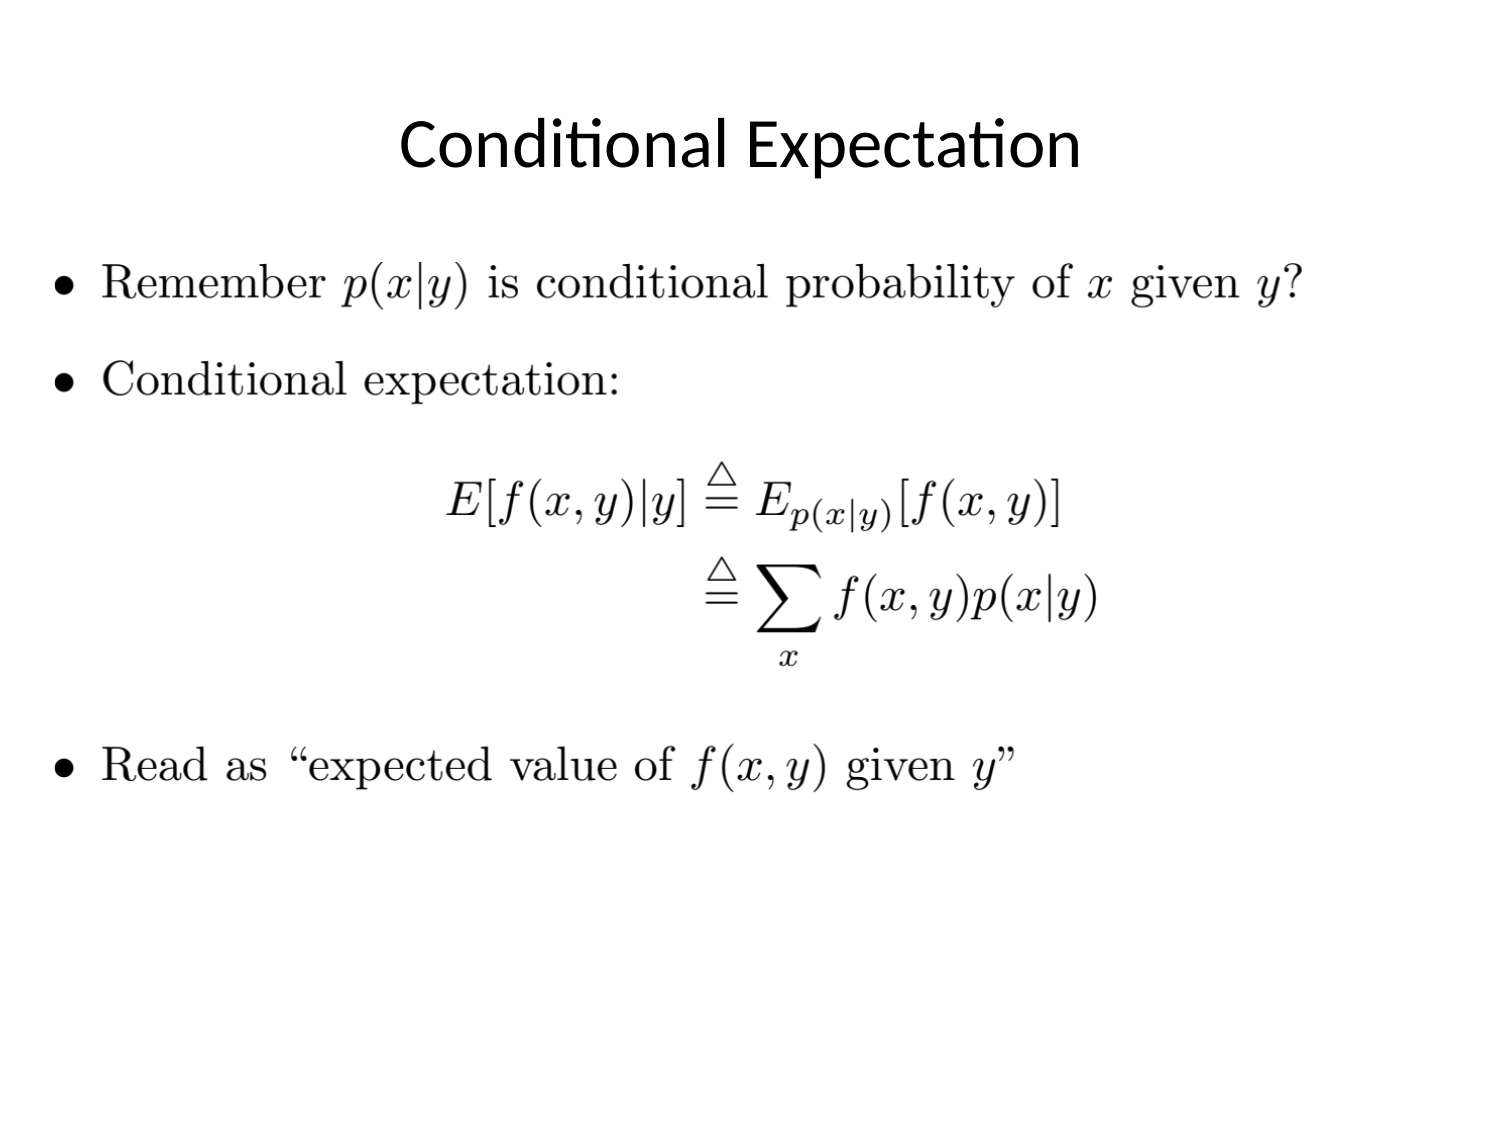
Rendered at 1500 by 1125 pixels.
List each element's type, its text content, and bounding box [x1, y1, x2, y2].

picture [54, 261, 1443, 829]
title Conditional Expectation [75, 45, 1425, 233]
